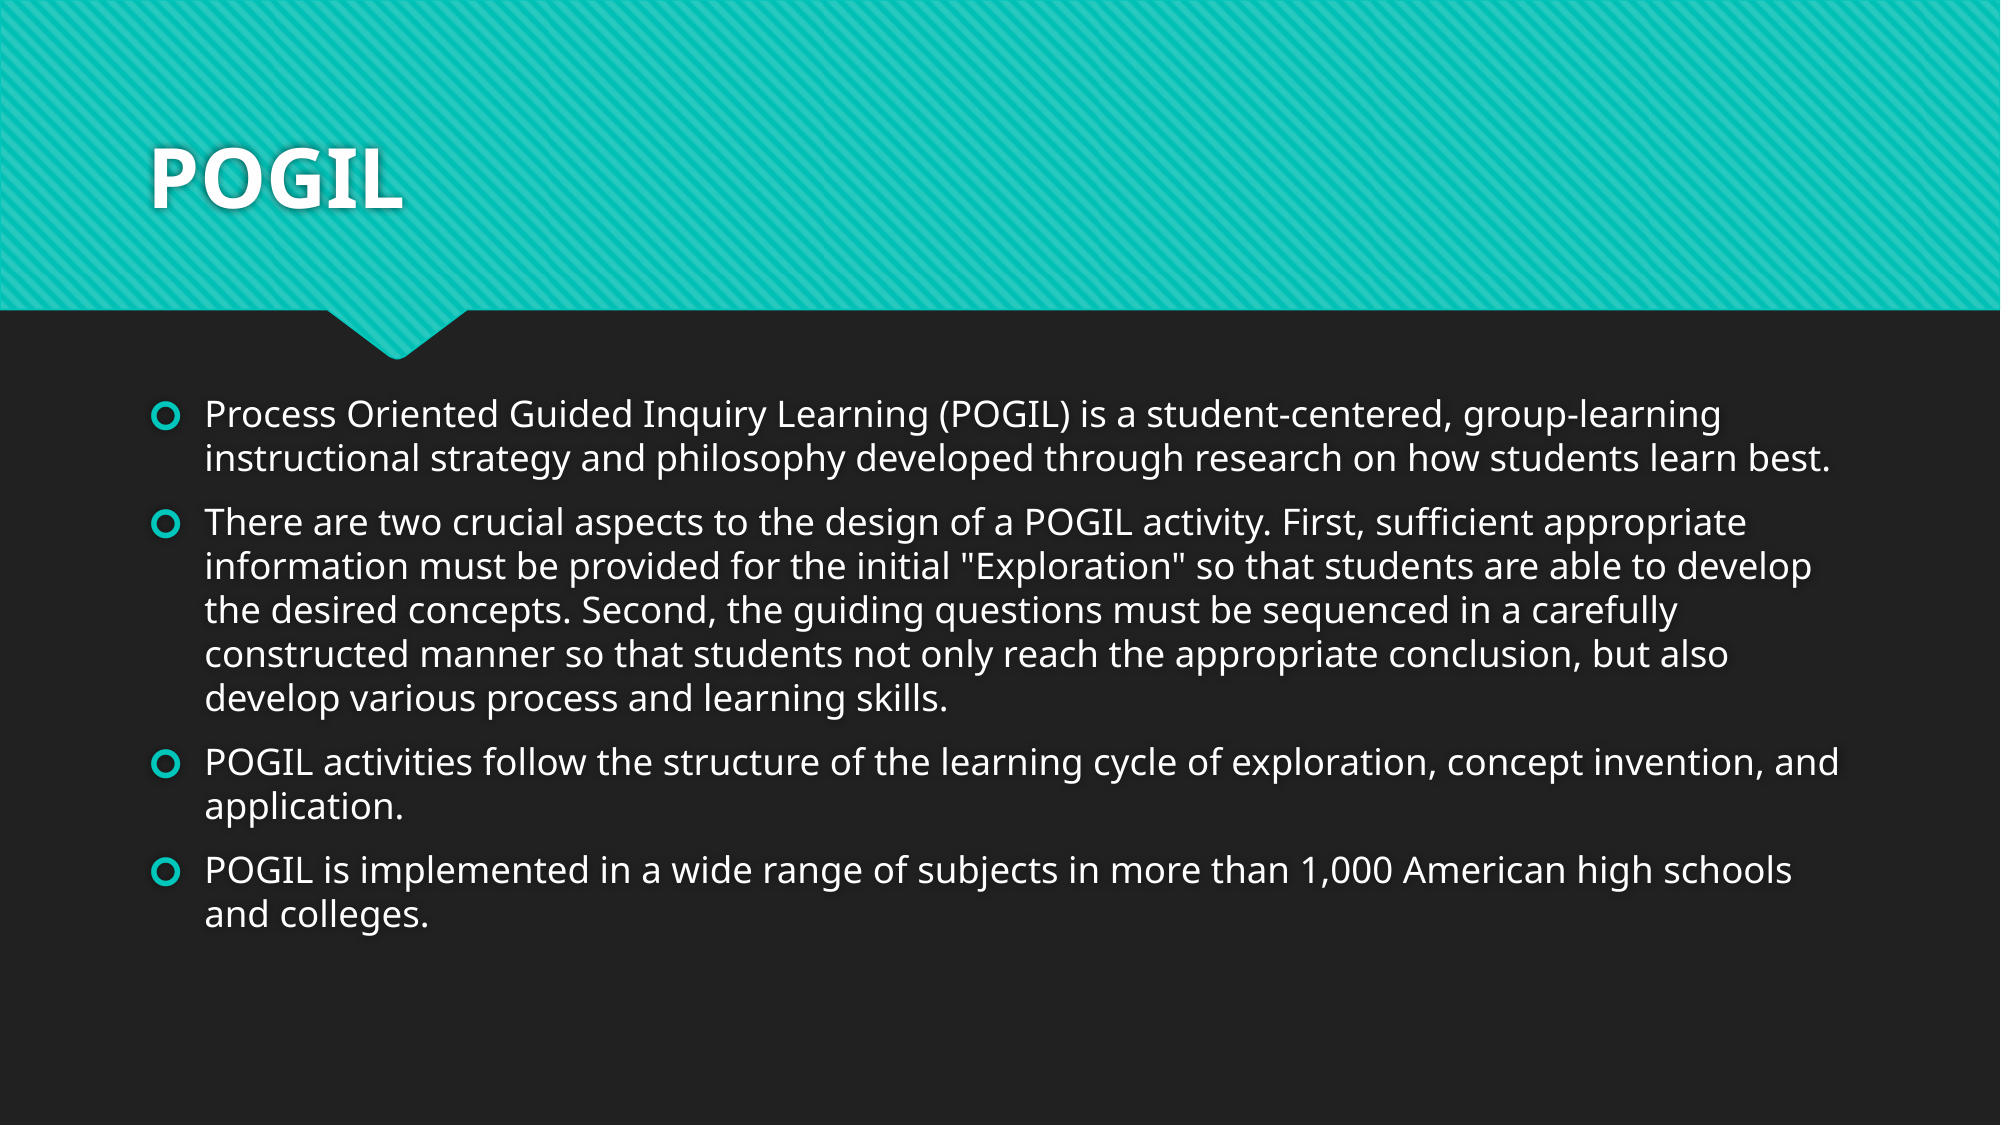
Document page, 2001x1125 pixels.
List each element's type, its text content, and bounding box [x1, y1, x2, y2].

list Process Oriented Guided Inquiry Learning (POGIL) is a student-centered, group-learning instructional strategy and philosophy developed through research on how students learn best. There are two crucial aspects to the design of a POGIL activity. First, sufficient appropriate information must be provided for the initial "Exploration" so that students are able to develop the desired concepts. Second, the guiding questions must be sequenced in a carefully constructed manner so that students not only reach the appropriate conclusion, but also develop various process and learning skills. POGIL activities follow the structure of the learning cycle of exploration, concept invention, and application. POGIL is implemented in a wide range of subjects in more than 1,000 American high schools and colleges. [134, 364, 1866, 962]
title POGIL [132, 73, 1868, 233]
picture [1, 1, 1999, 357]
